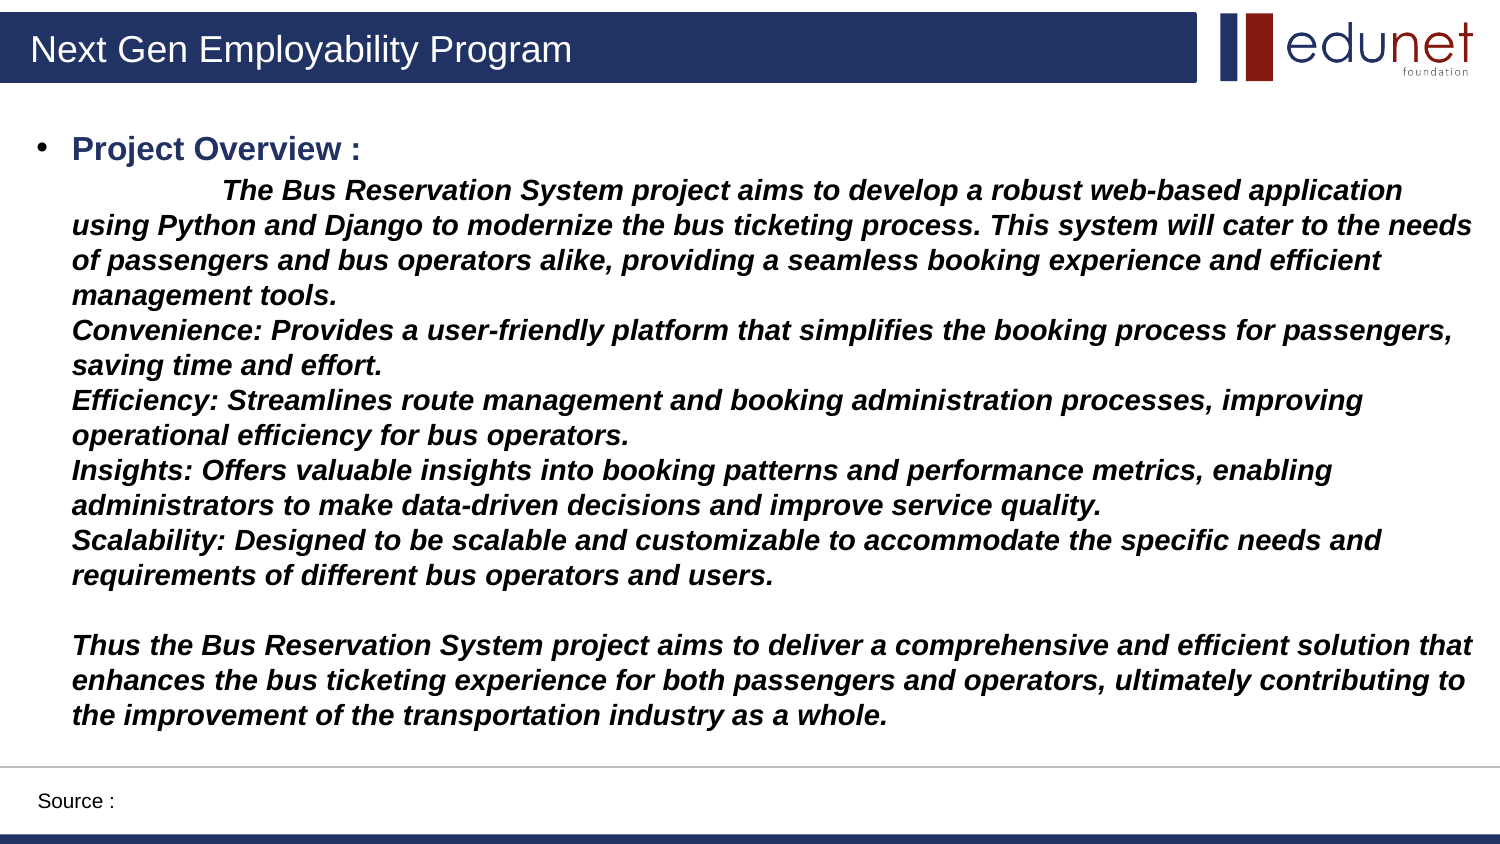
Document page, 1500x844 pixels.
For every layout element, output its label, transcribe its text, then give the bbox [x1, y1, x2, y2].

picture [1279, 14, 1482, 83]
title Project Overview : The Bus Reservation System project aims to develop a robust web-based application using Python and Django to modernize the bus ticketing process. This system will cater to the needs of passengers and bus operators alike, providing a seamless booking experience and efficient management tools. Convenience: Provides a user-friendly platform that simplifies the booking process for passengers, saving time and effort. Efficiency: Streamlines route management and booking administration processes, improving operational efficiency for bus operators. Insights: Offers valuable insights into booking patterns and performance metrics, enabling administrators to make data-driven decisions and improve service quality. Scalability: Designed to be scalable and customizable to accommodate the specific needs and requirements of different bus operators and users. Thus the Bus Reservation System project aims to deliver a comprehensive and efficient solution that enhances the bus ticketing experience for both passengers and operators, ultimately contributing to the improvement of the transportation industry as a whole. [21, 111, 1500, 766]
text_box Source : [22, 776, 139, 826]
